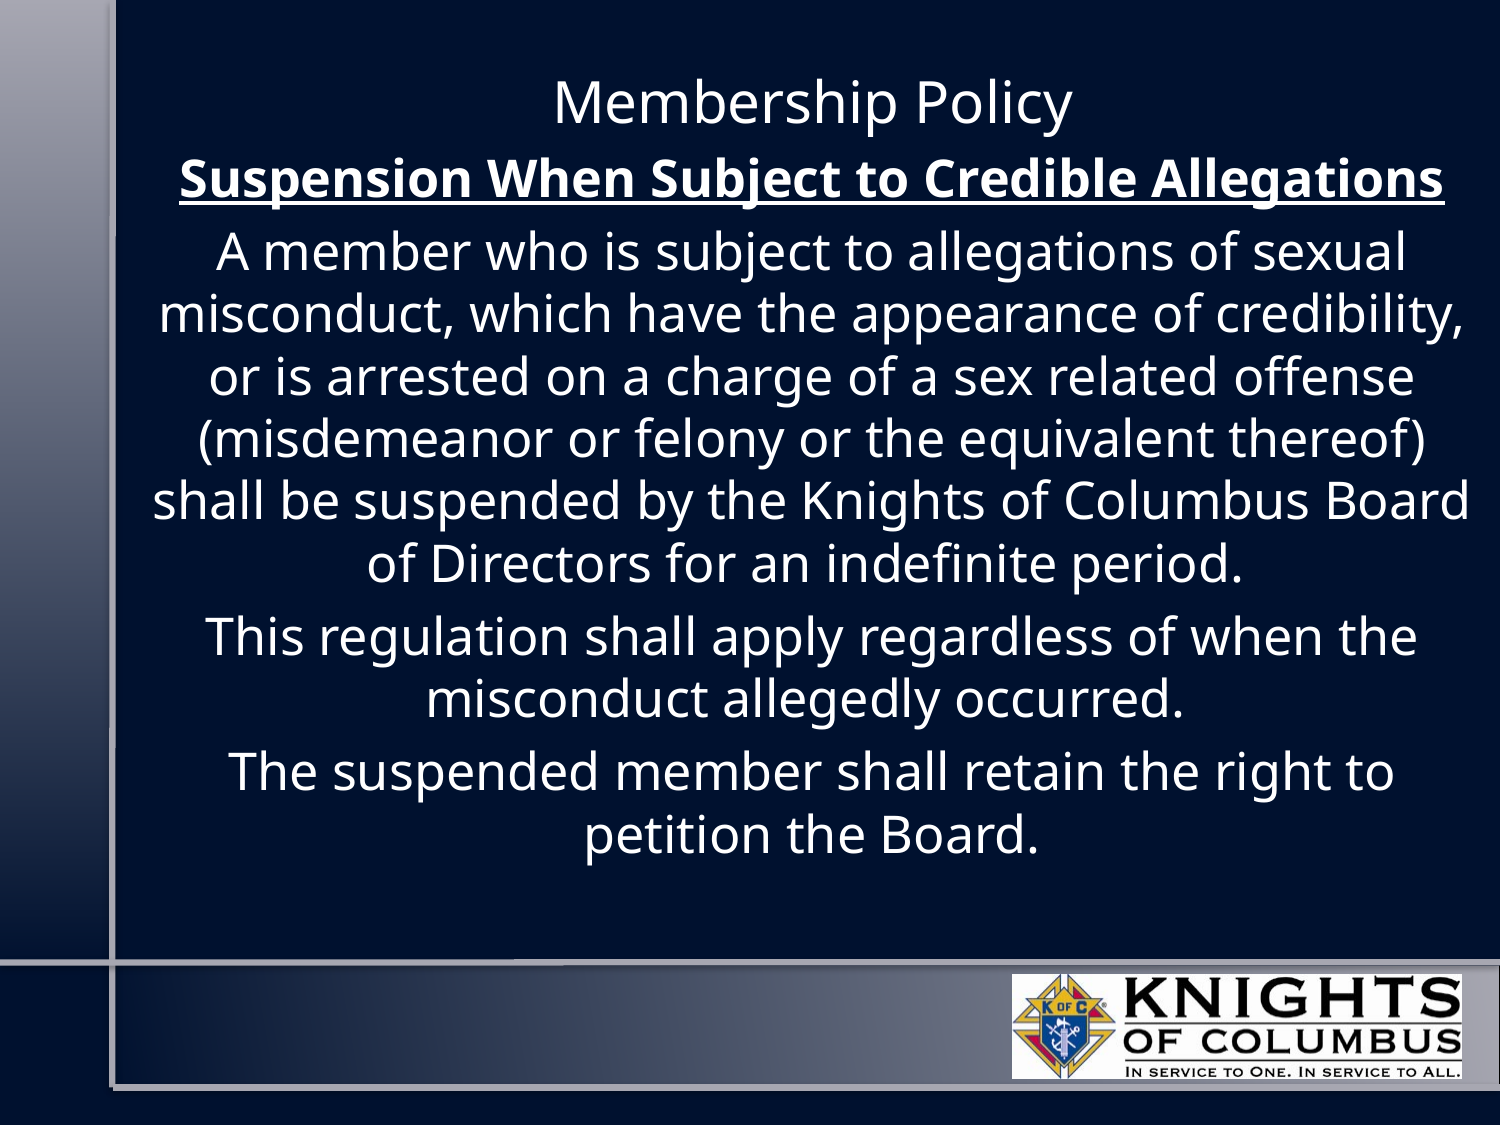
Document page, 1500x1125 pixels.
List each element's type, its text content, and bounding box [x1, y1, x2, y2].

picture [1012, 974, 1462, 1079]
list Suspension When Subject to Credible Allegations A member who is subject to allegations of sexual misconduct, which have the appearance of credibility, or is arrested on a charge of a sex related offense (misdemeanor or felony or the equivalent thereof) shall be suspended by the Knights of Columbus Board of Directors for an indefinite period. This regulation shall apply regardless of when the misconduct allegedly occurred. The suspended member shall retain the right to petition the Board. [137, 137, 1488, 938]
title Membership Policy [156, 37, 1469, 137]
